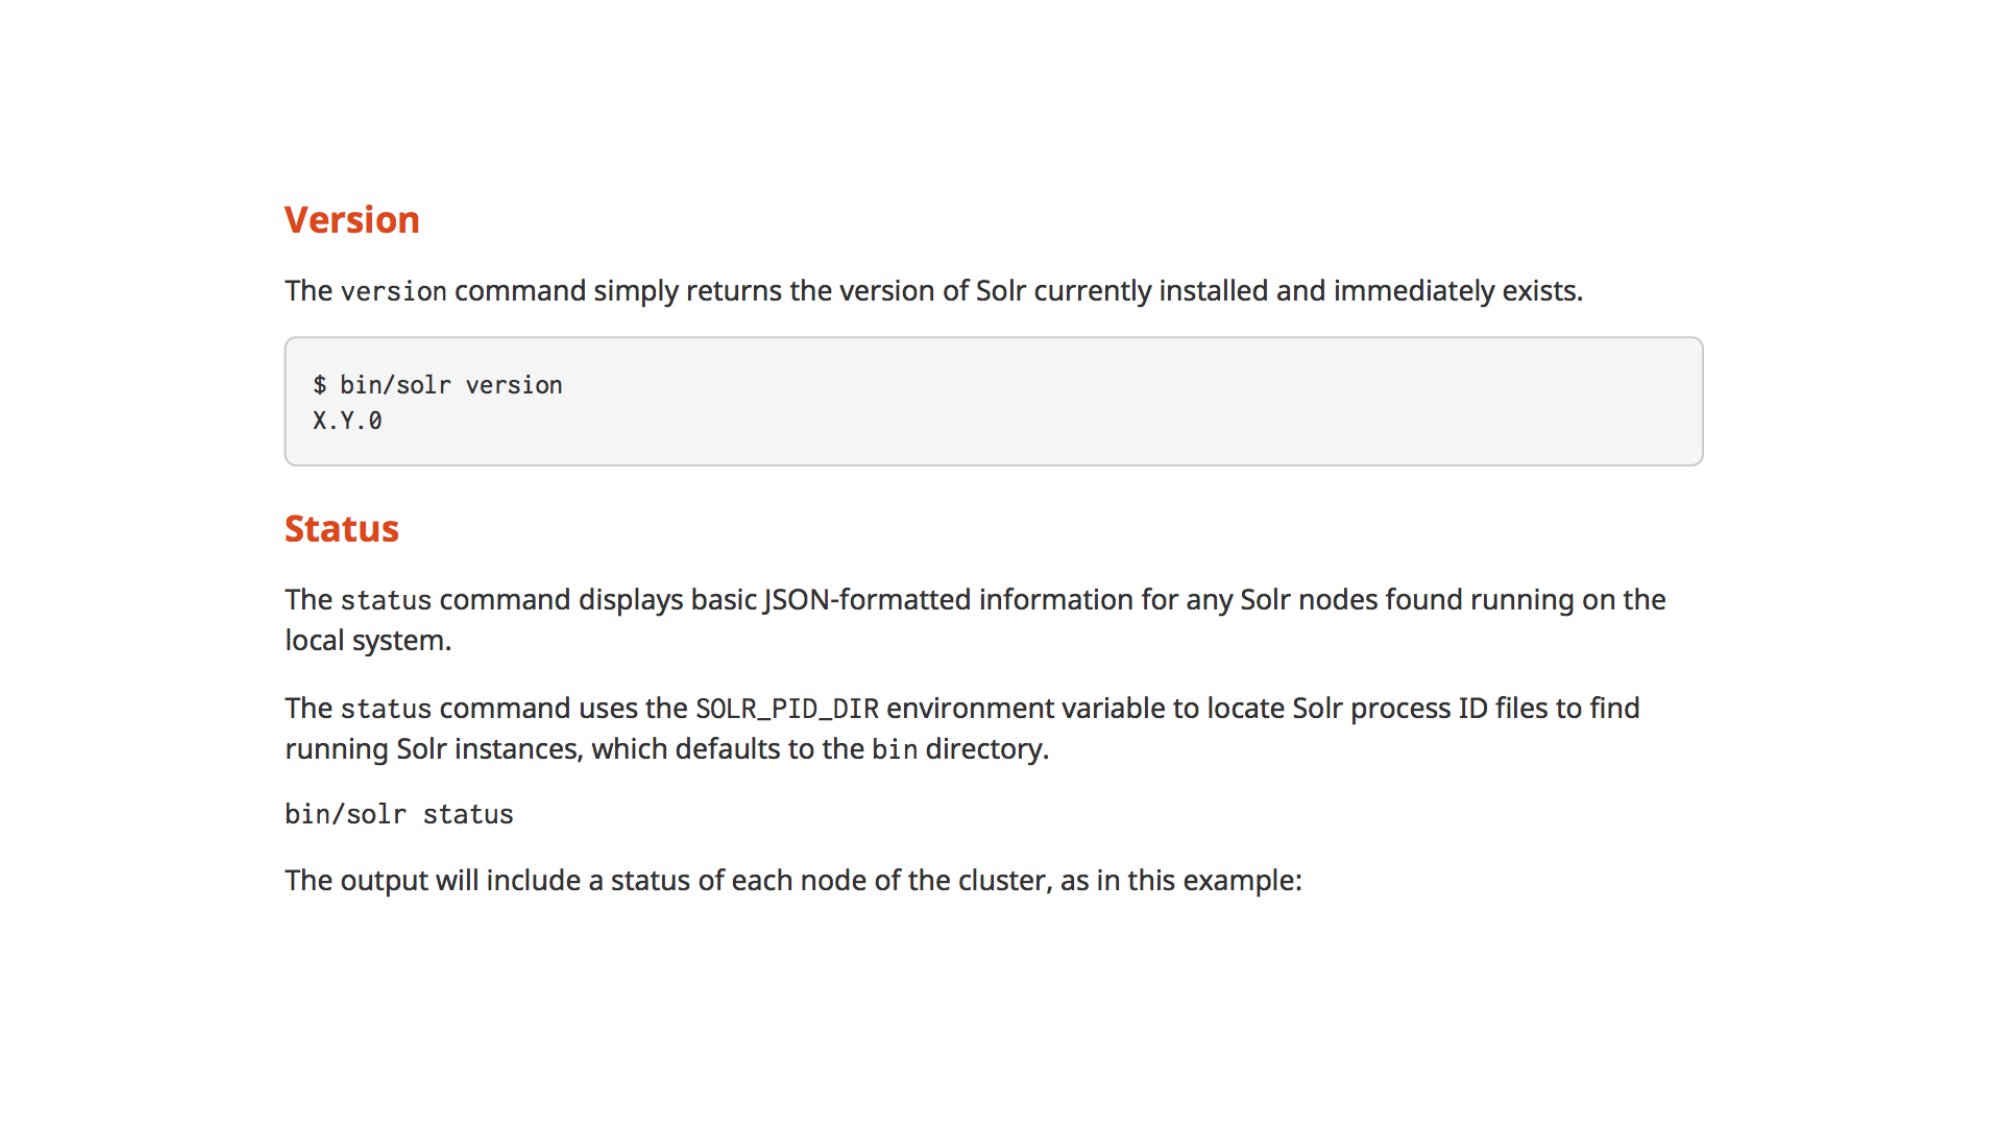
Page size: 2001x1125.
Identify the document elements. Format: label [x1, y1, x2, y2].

picture [272, 191, 1728, 932]
